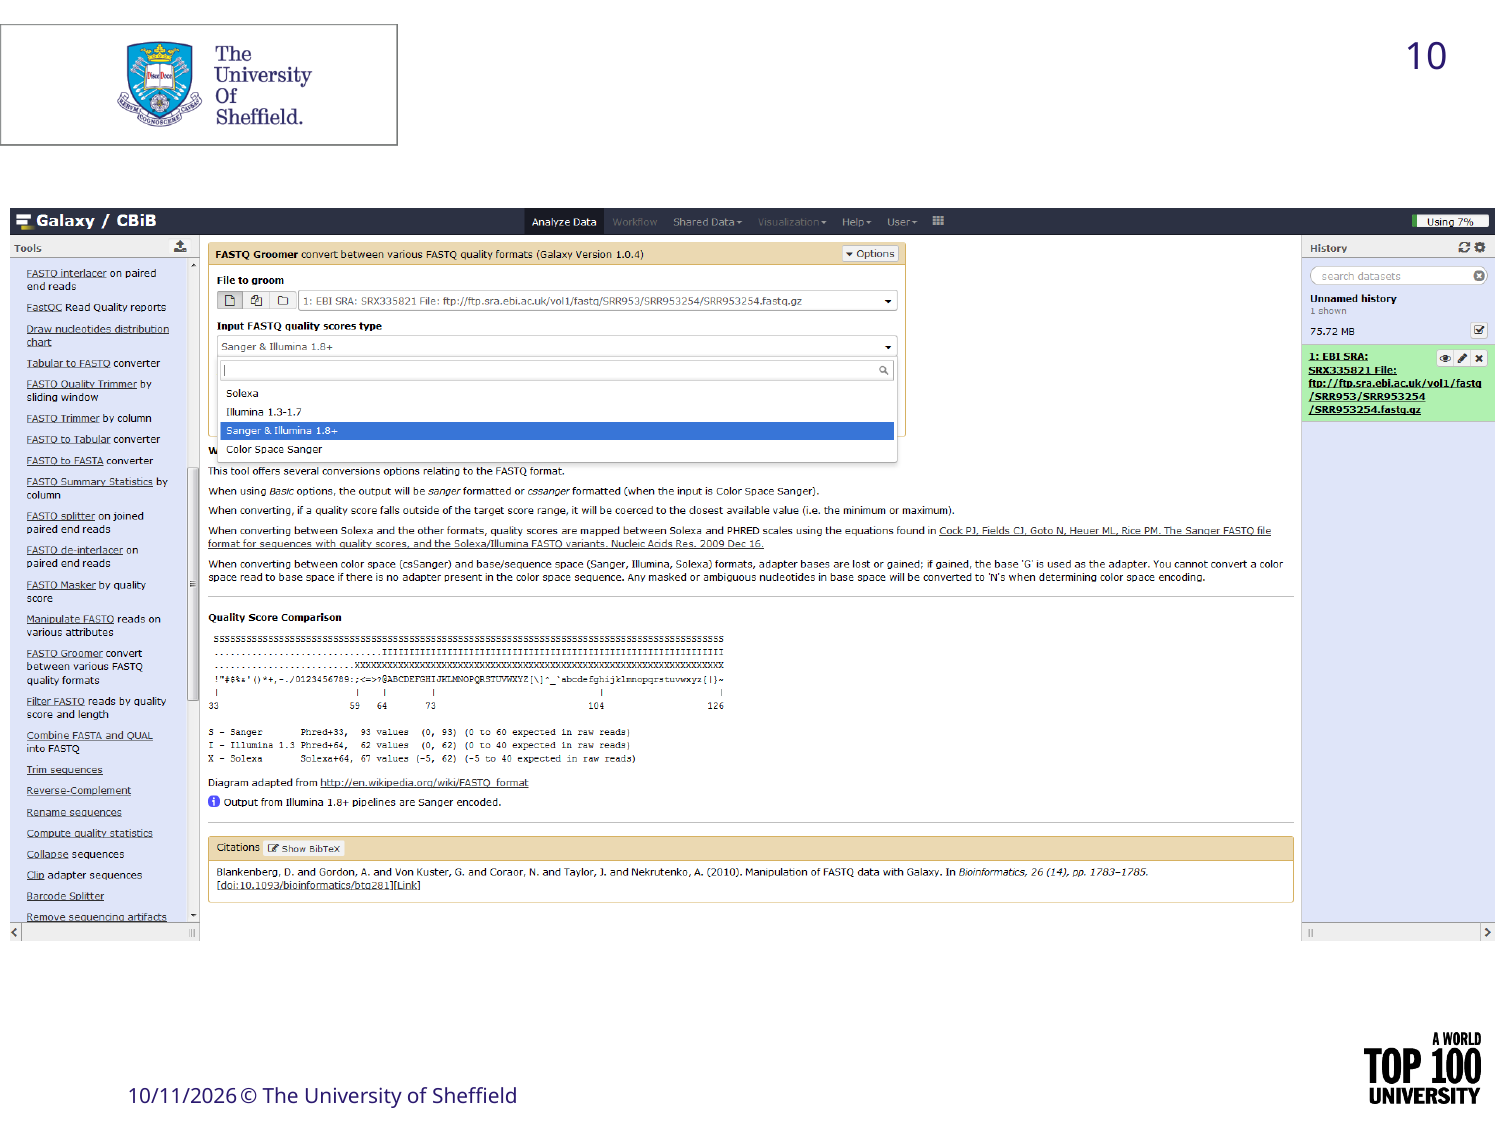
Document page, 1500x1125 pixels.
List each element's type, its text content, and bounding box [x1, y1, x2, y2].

footer © The University of Sheffield [224, 1074, 1076, 1125]
slide_number 10 [1149, 24, 1463, 101]
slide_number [112, 1074, 224, 1125]
picture [0, 24, 398, 146]
picture [9, 207, 1495, 941]
picture [1364, 1032, 1481, 1104]
